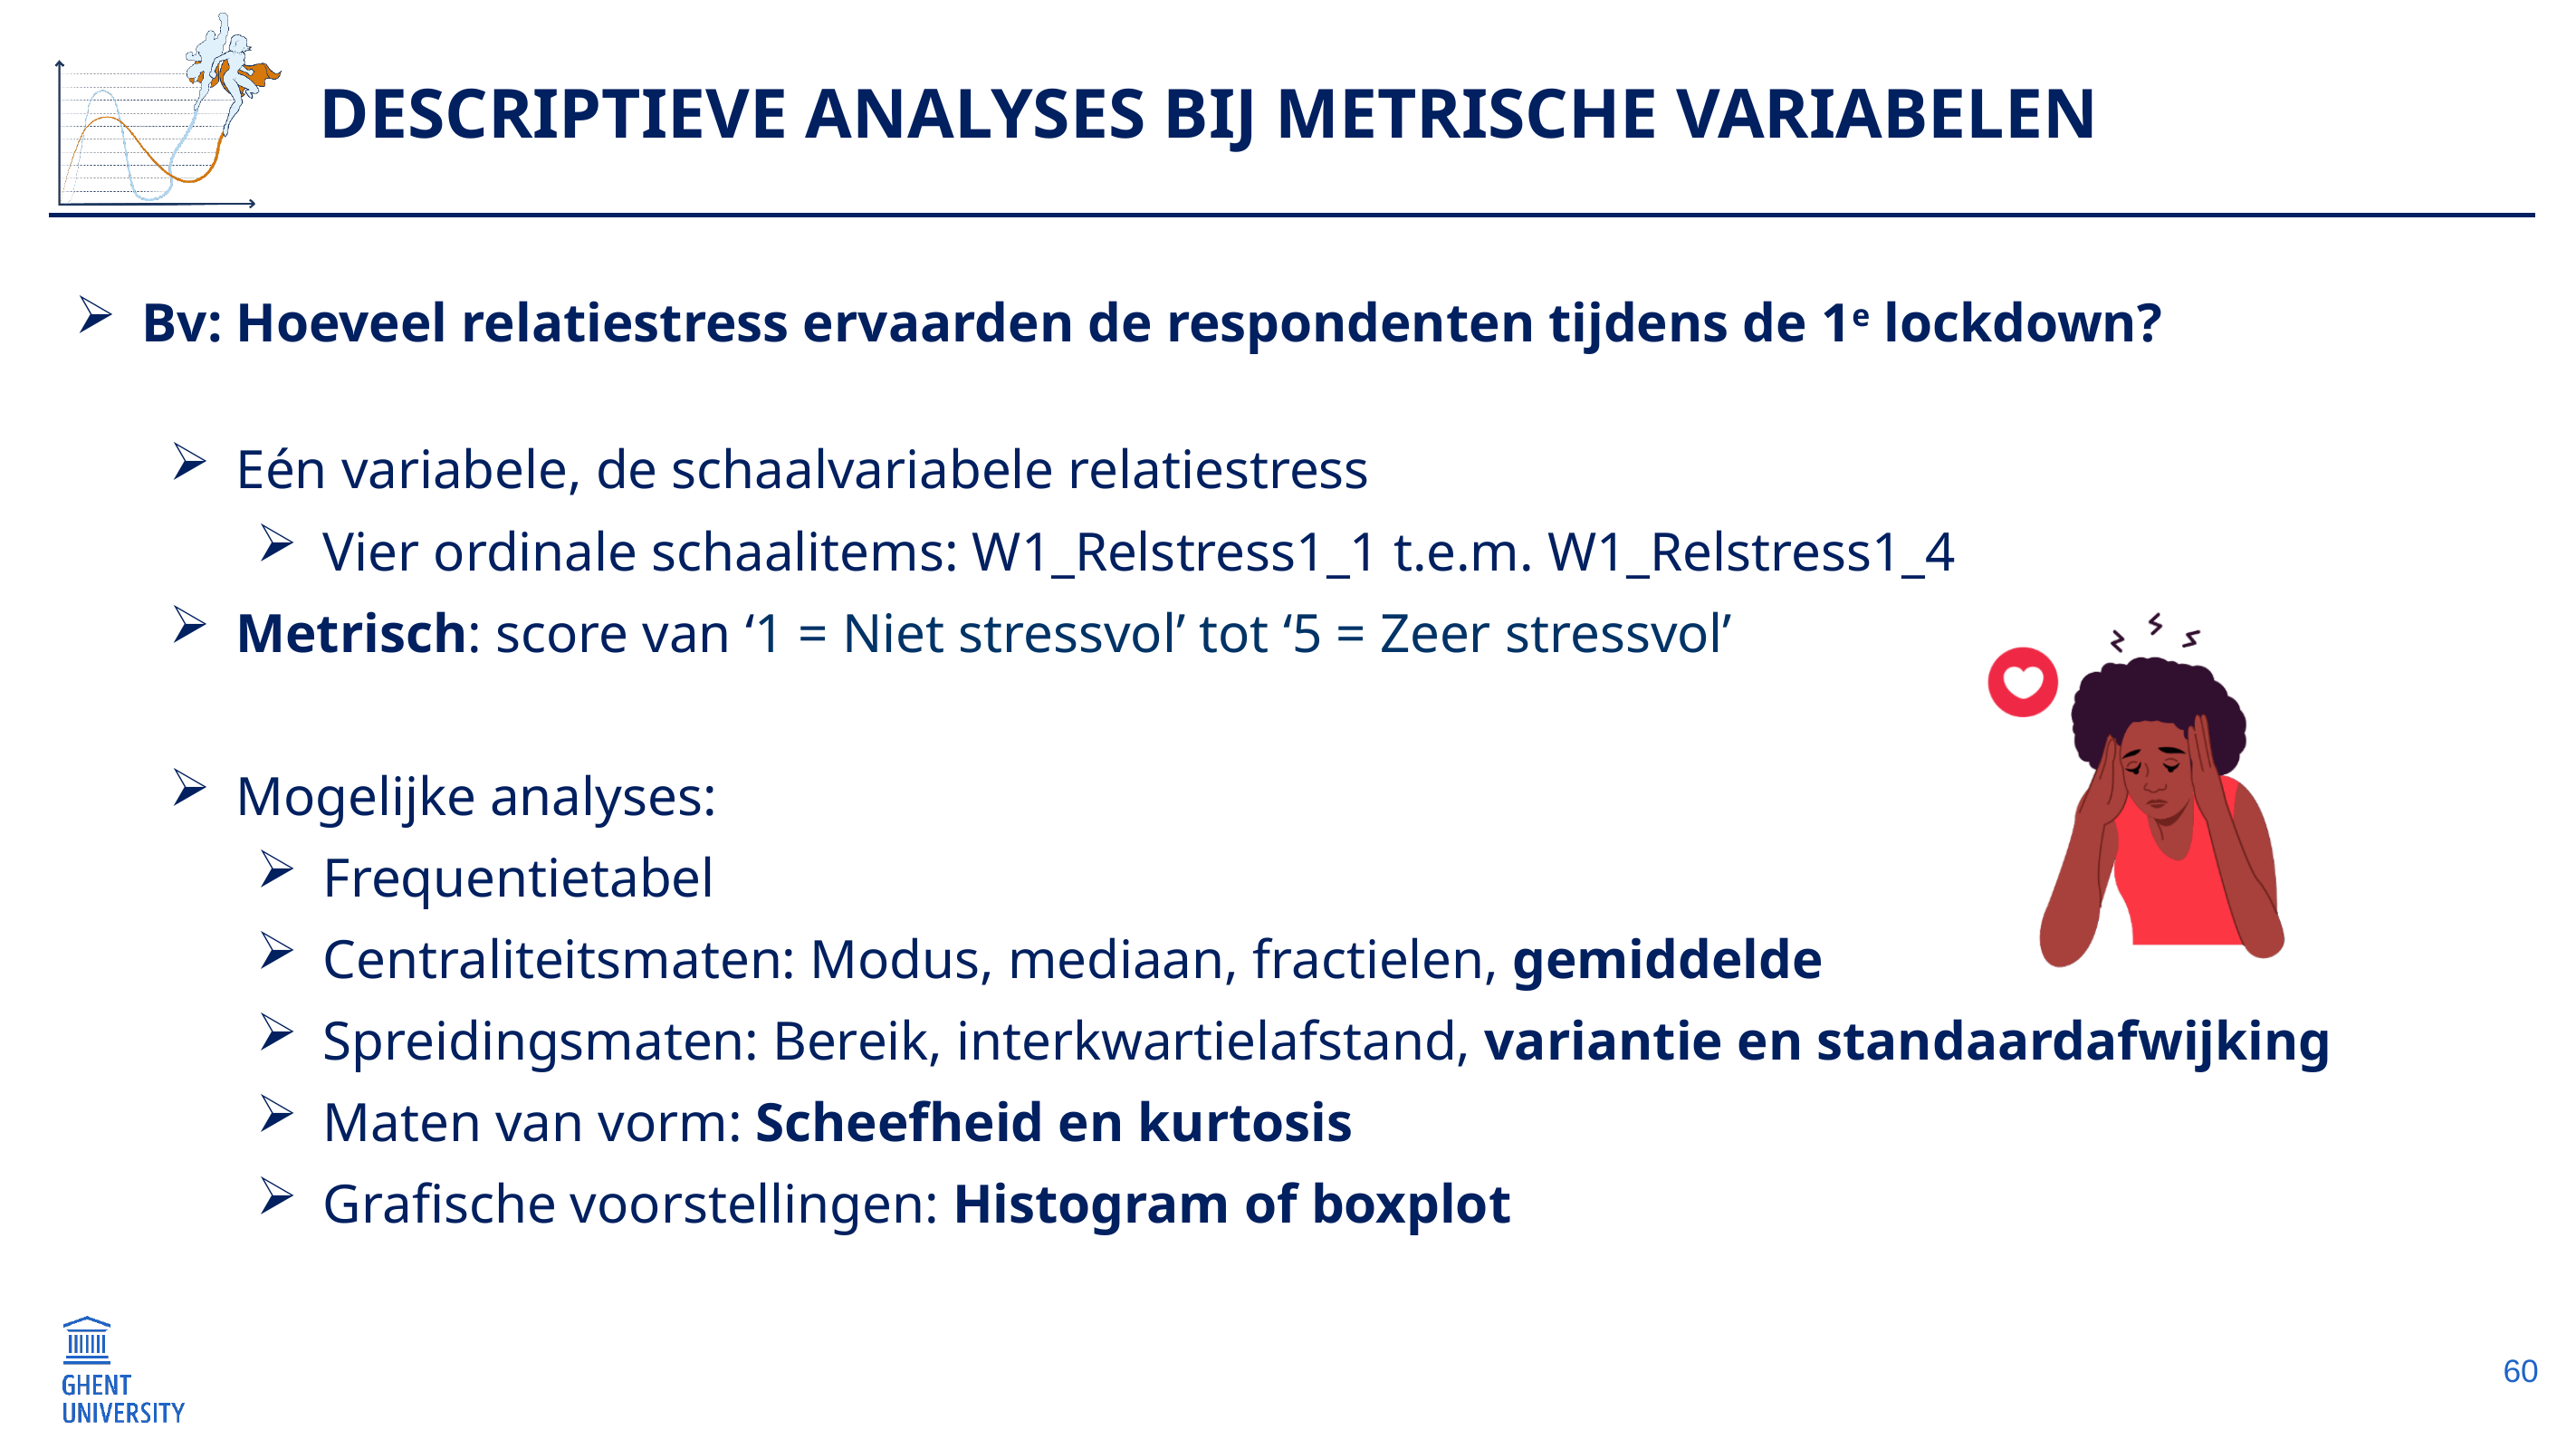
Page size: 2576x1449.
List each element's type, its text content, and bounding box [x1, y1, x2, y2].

title Descriptieve analyses bij metrische variabelen [305, 18, 2527, 159]
picture [5, 0, 306, 318]
slide_number 60 [2415, 1330, 2553, 1408]
list Bv: Hoeveel relatiestress ervaarden de respondenten tijdens de 1e lockdown? Eén variabele, de schaalvariabele relatiestress Vier ordinale schaalitems: W1_Relstress1_1 t.e.m. W1_Relstress1_4 Metrisch: score van ‘1 = Niet stressvol’ tot ‘5 = Zeer stressvol’ Mogelijke analyses: Frequentietabel Centraliteitsmaten: Modus, mediaan, fractielen, gemiddelde Spreidingsmaten: Bereik, interkwartielafstand, variantie en standaardafwijking Maten van vorm: Scheefheid en kurtosis Grafische voorstellingen: Histogram of boxplot [48, 269, 2553, 1449]
picture [1957, 575, 2336, 974]
